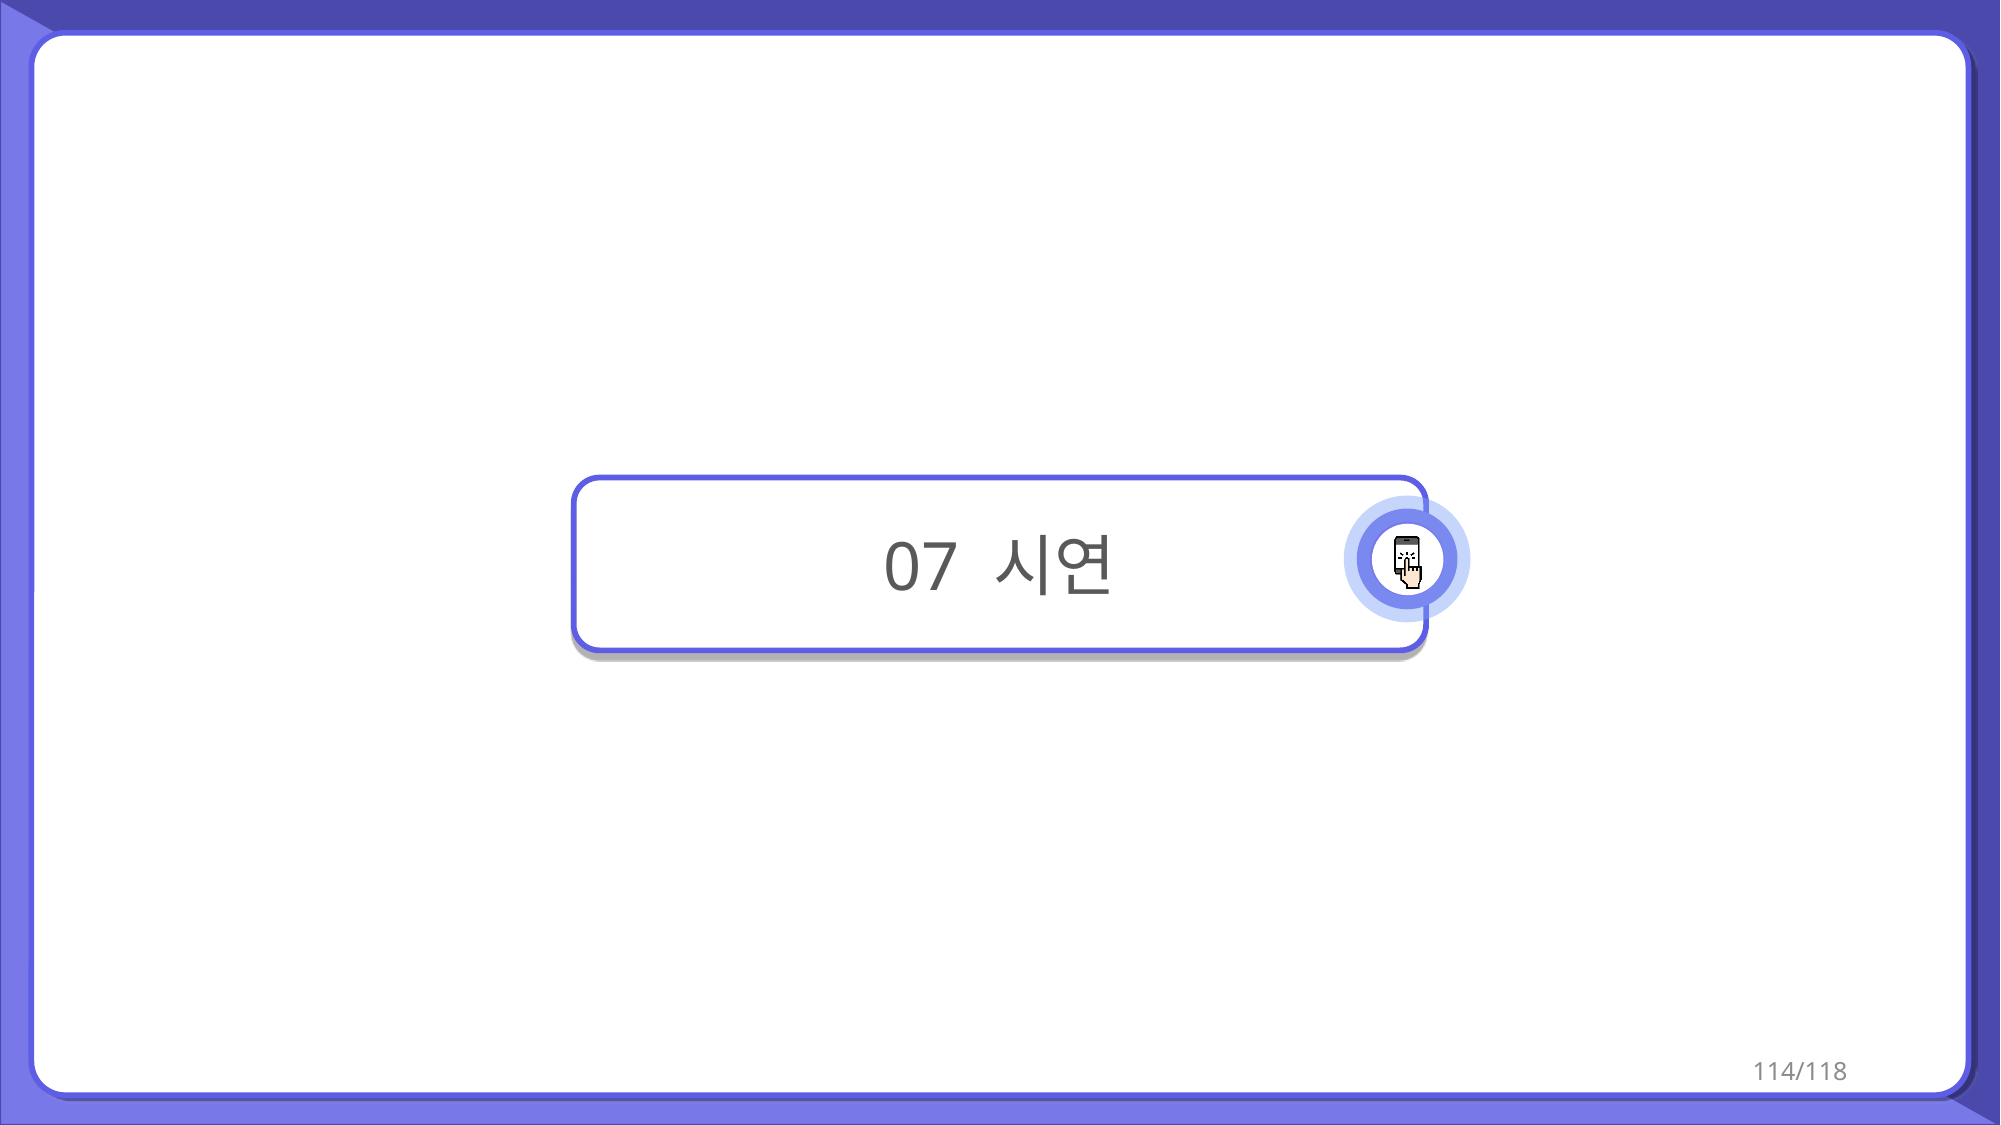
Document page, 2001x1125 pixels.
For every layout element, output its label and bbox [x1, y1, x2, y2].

text_box [1371, 523, 1444, 596]
text_box [0, 0, 2000, 1125]
